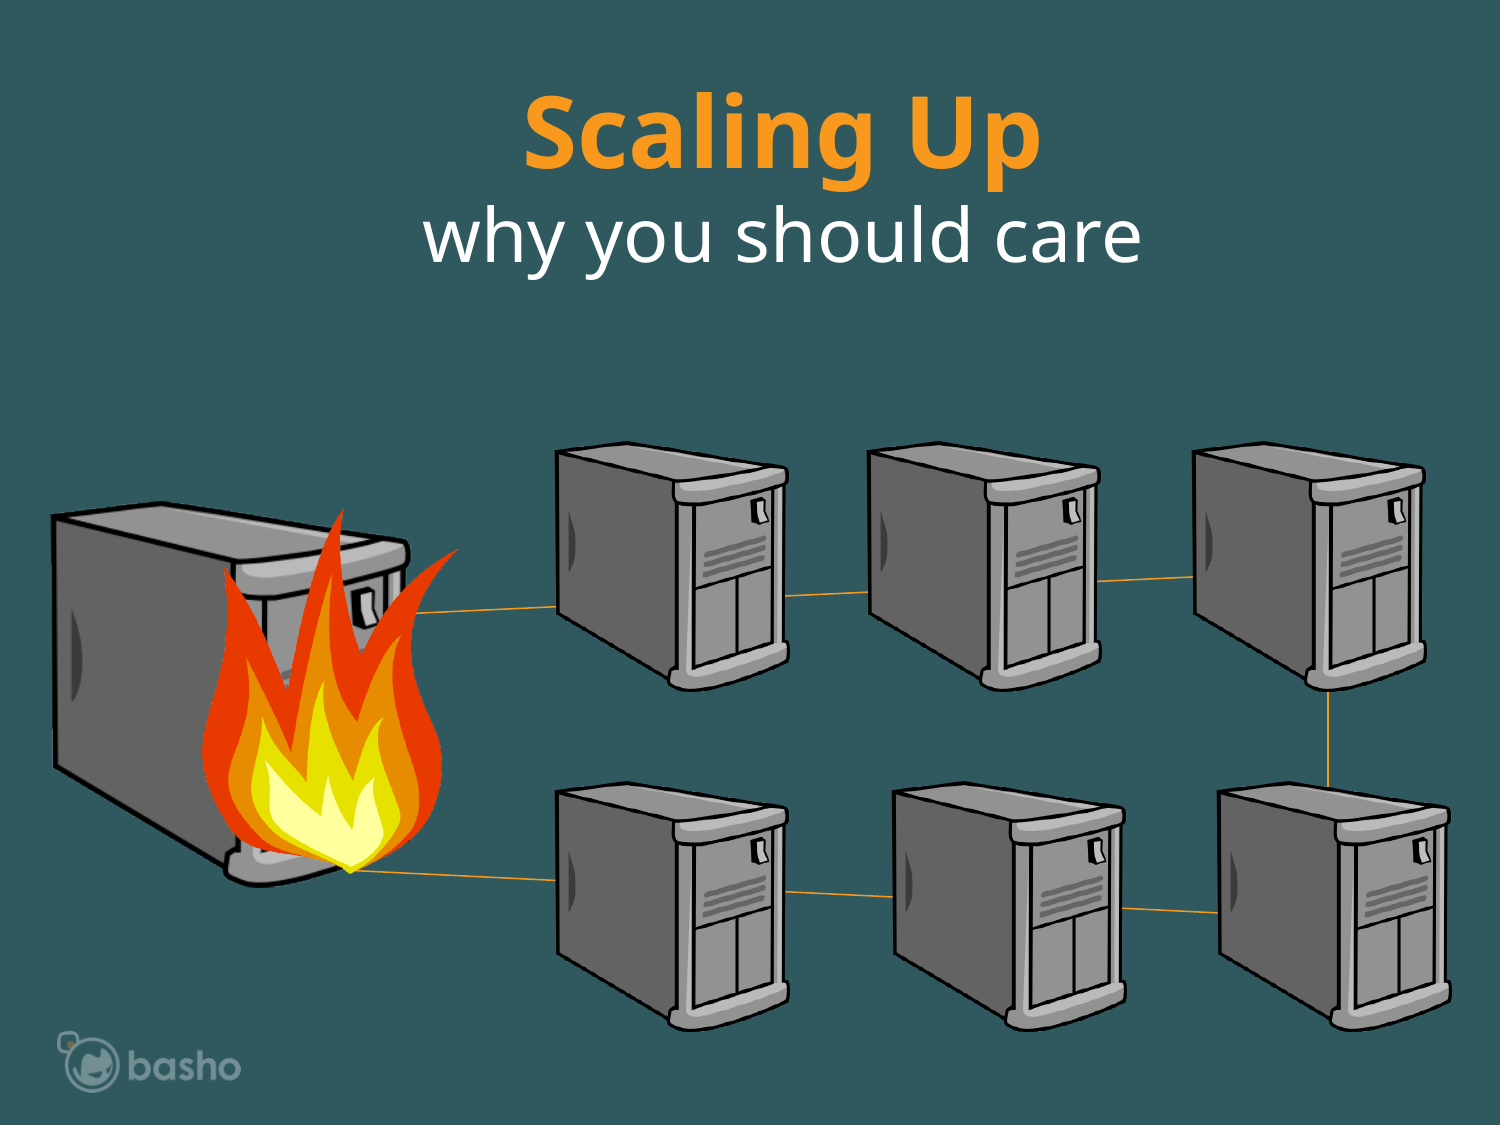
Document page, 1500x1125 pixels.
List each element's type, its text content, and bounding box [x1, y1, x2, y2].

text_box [1131, 870, 1211, 917]
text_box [794, 870, 886, 917]
text_box Scaling Up [202, 68, 1365, 190]
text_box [794, 571, 861, 616]
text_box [1106, 571, 1186, 616]
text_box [353, 870, 548, 917]
text_box why you should care [316, 190, 1250, 279]
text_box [465, 571, 548, 616]
picture [0, 0, 1500, 1125]
